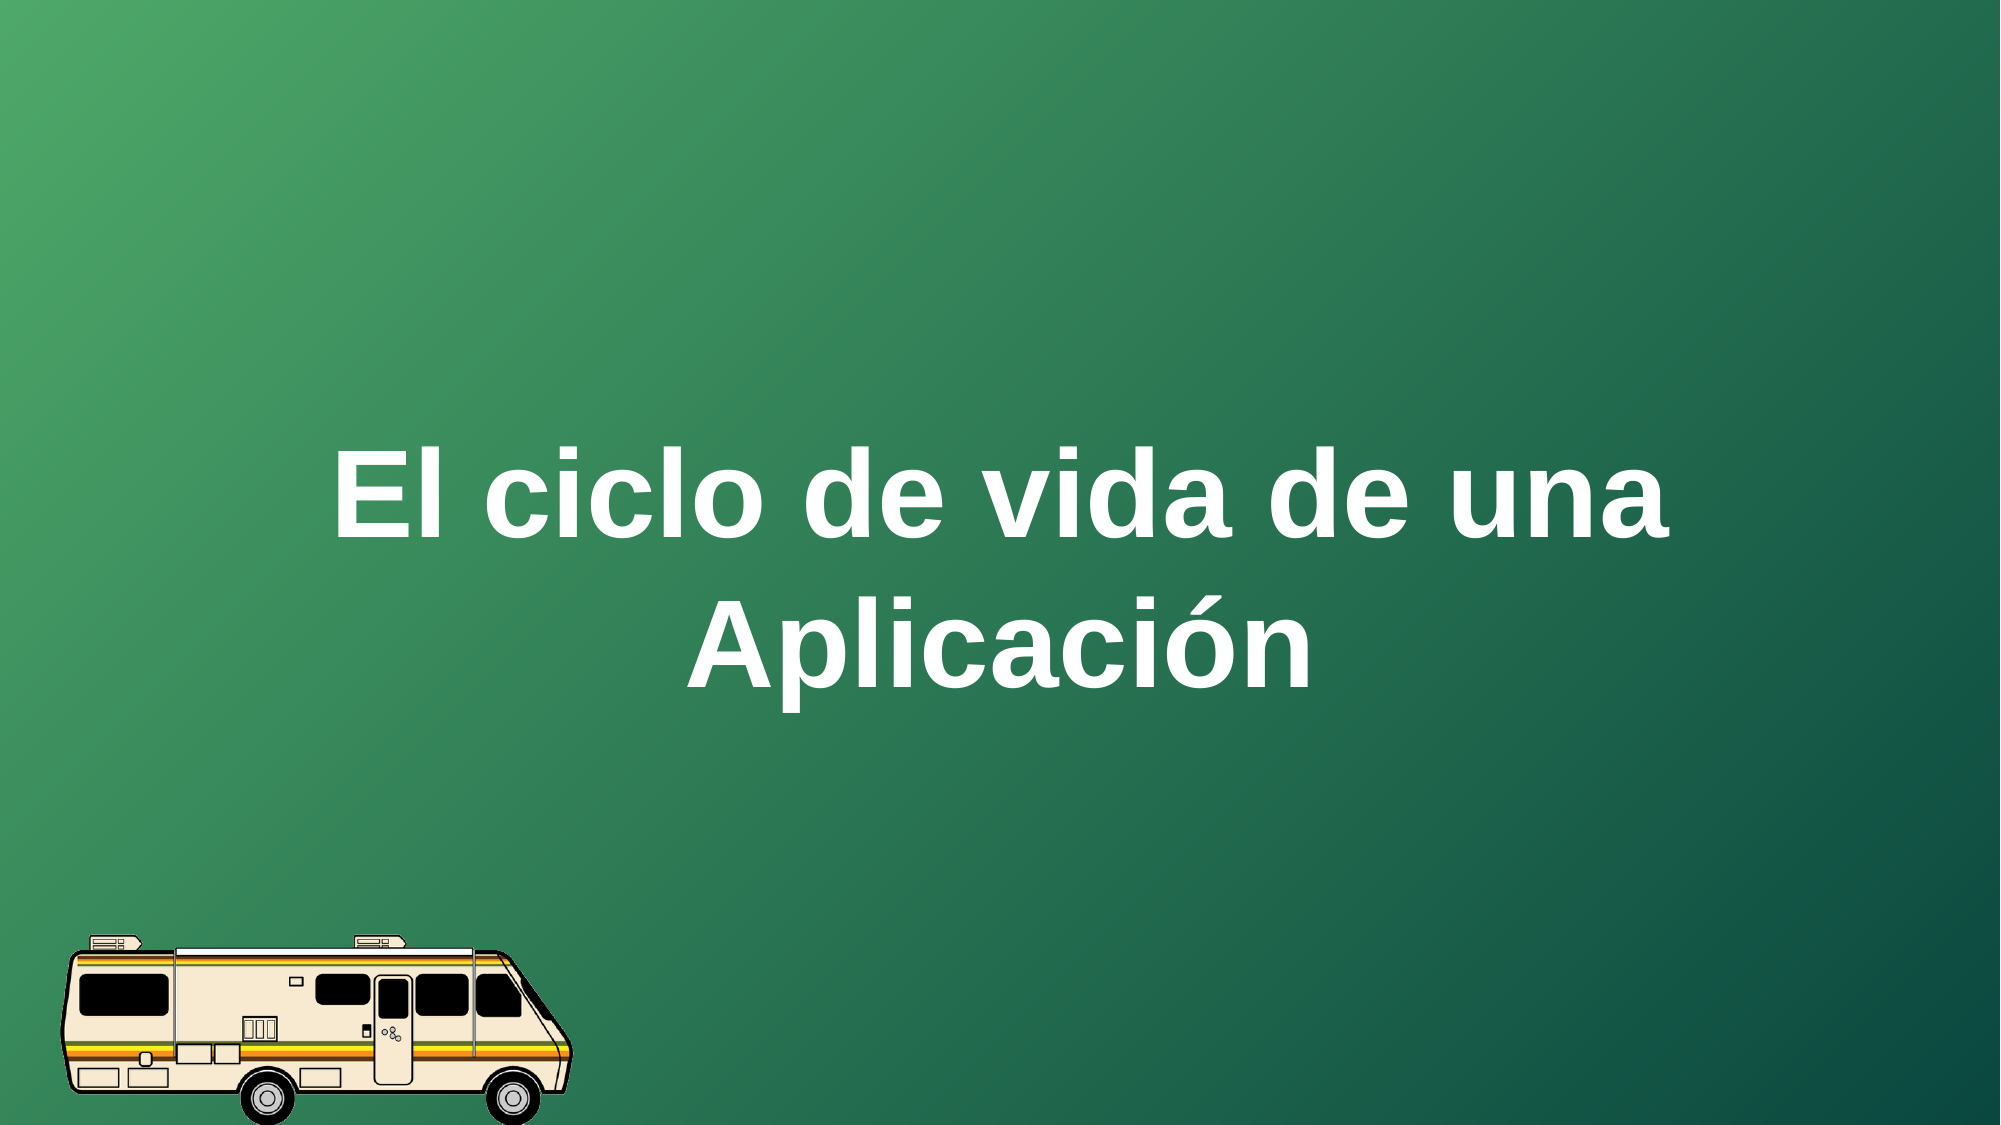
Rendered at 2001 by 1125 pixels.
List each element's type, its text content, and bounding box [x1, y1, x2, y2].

text_box El ciclo de vida de una Aplicación [0, 0, 2000, 1125]
picture [0, 834, 636, 1125]
